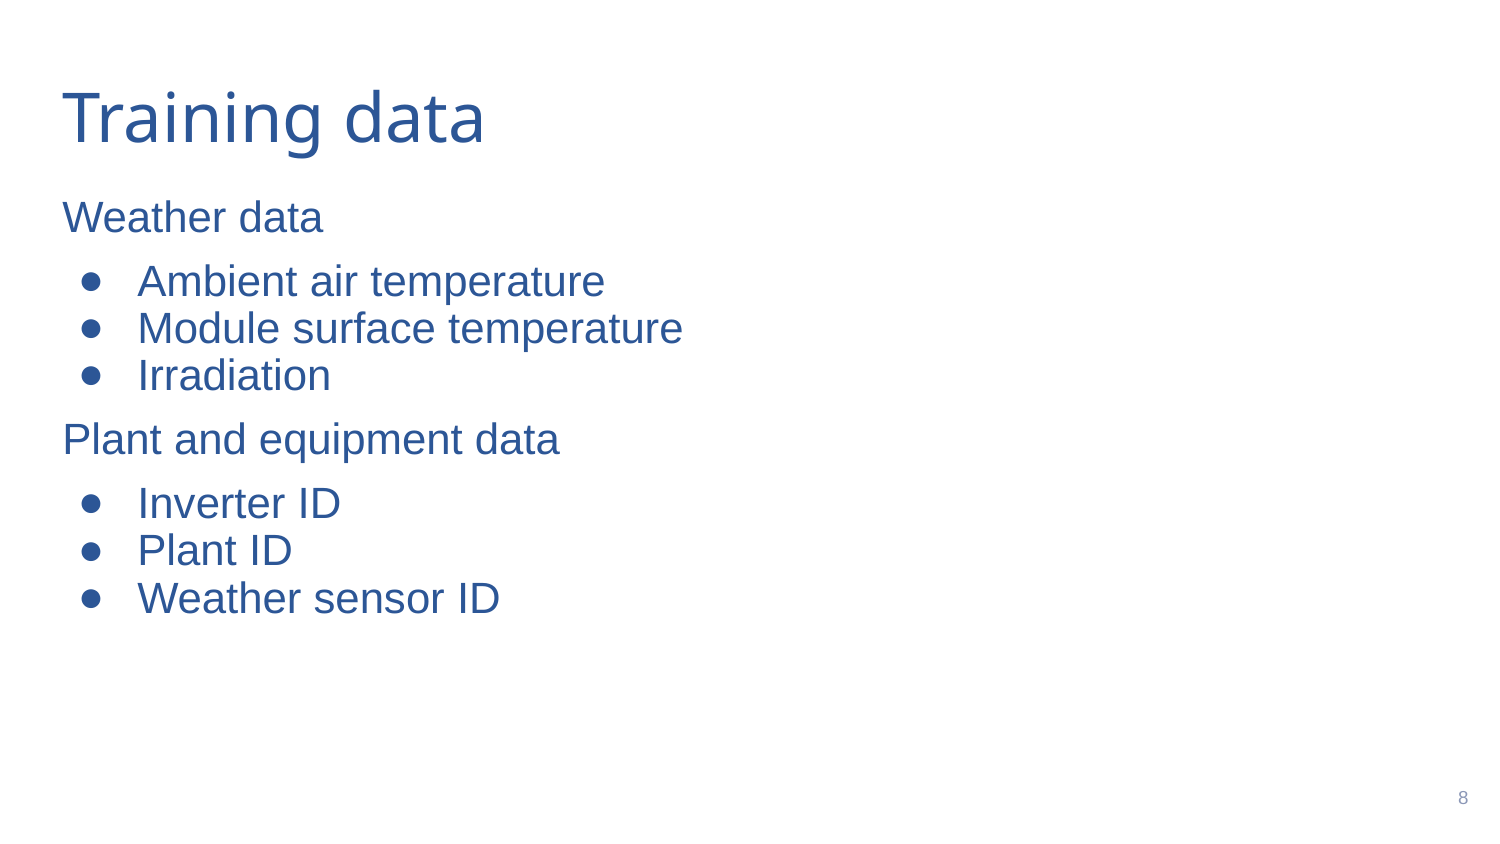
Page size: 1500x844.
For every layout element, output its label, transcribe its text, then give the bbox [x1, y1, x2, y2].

title Training data [51, 72, 1449, 167]
slide_number ‹#› [1389, 764, 1480, 830]
list Weather data Ambient air temperature Module surface temperature Irradiation Plant and equipment data Inverter ID Plant ID Weather sensor ID [51, 189, 1449, 750]
